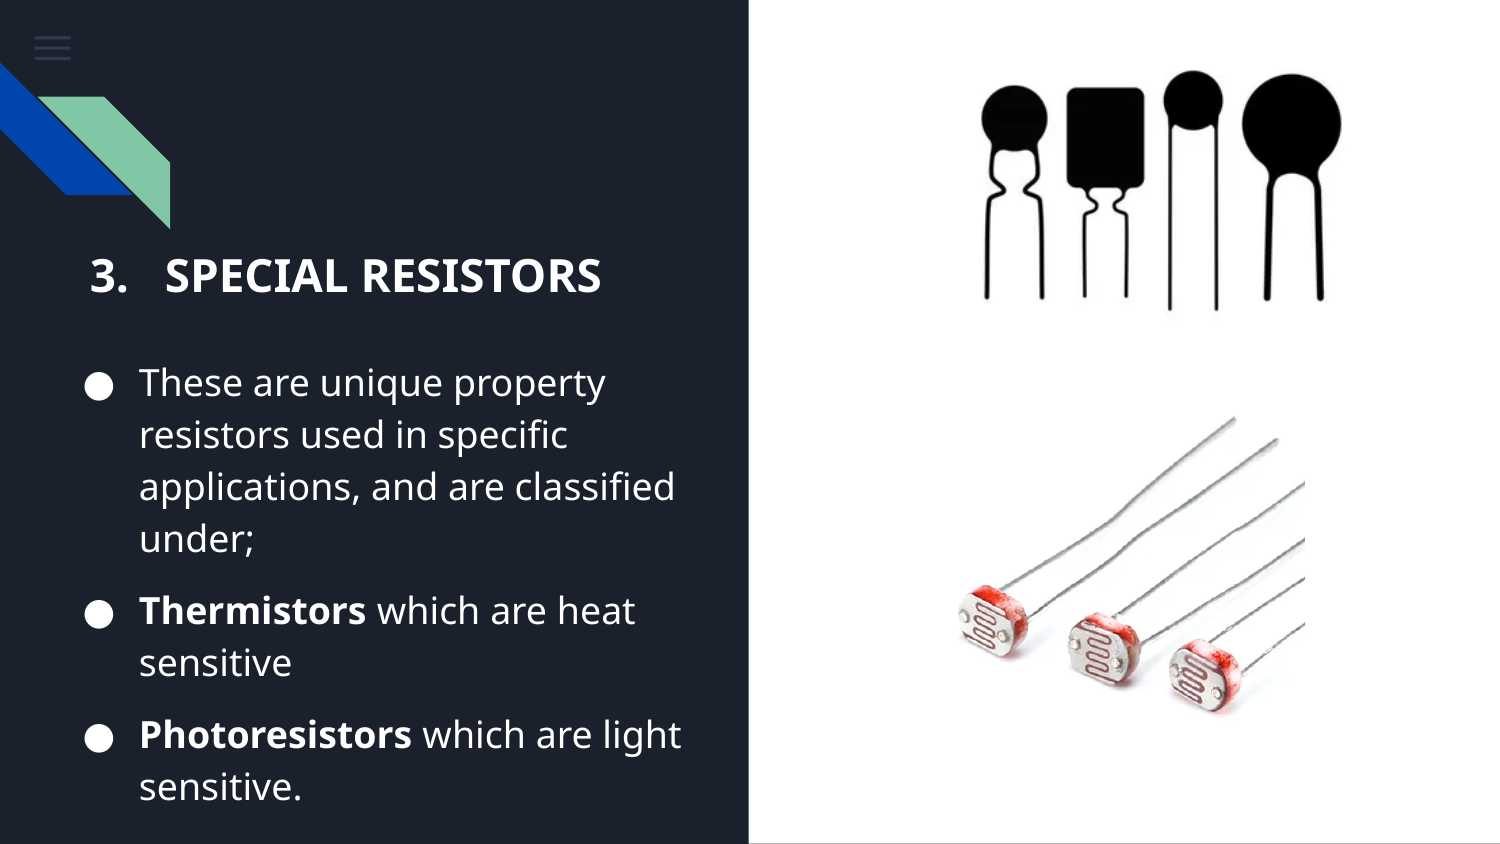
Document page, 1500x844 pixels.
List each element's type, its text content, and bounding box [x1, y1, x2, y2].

title 3. SPECIAL RESISTORS [74, 231, 748, 316]
picture [893, 410, 1305, 822]
title These are unique property resistors used in specific applications, and are classified under; Thermistors which are heat sensitive Photoresistors which are light sensitive. [49, 337, 774, 844]
picture [822, 0, 1500, 384]
